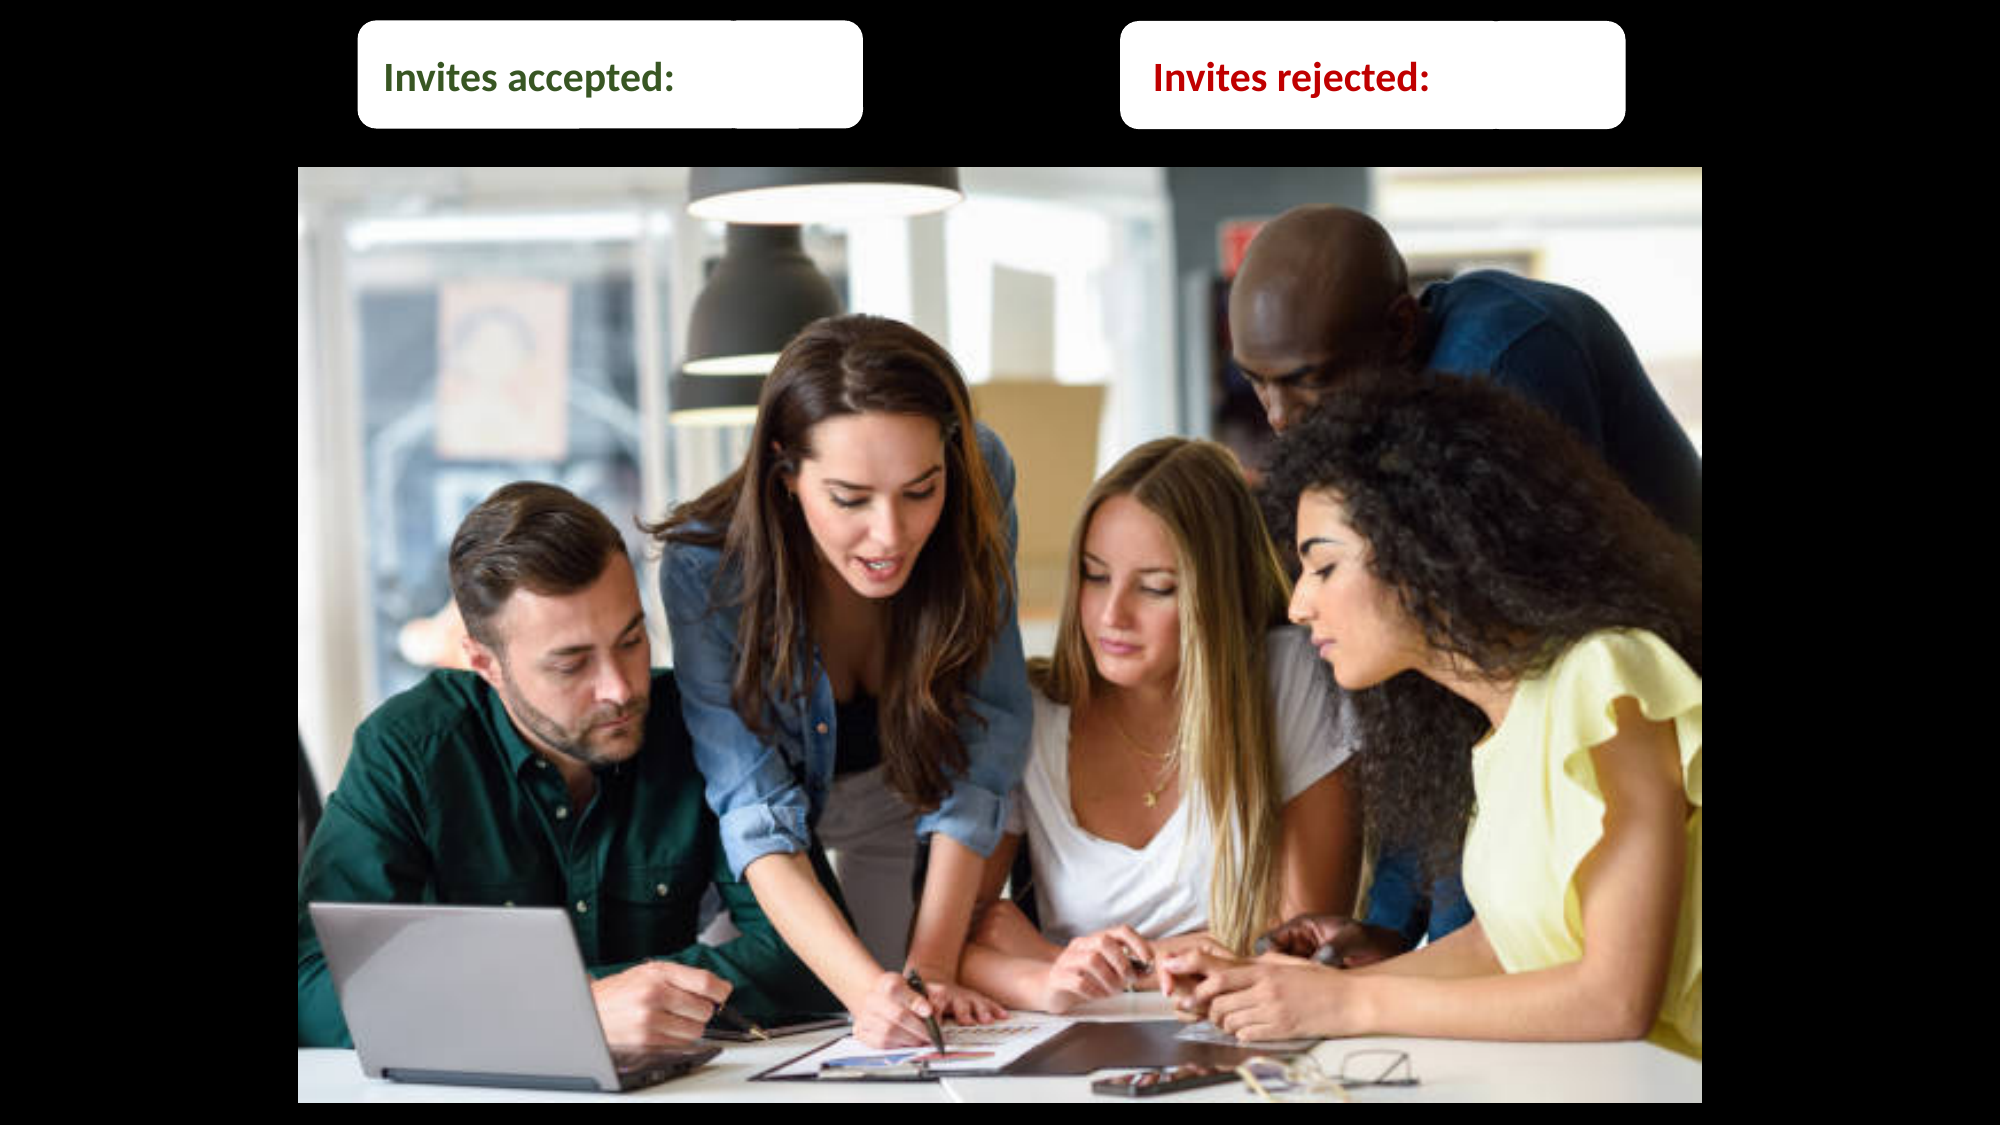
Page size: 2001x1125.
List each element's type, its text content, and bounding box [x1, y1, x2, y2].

text_box [718, 20, 864, 129]
text_box Invites rejected: [1120, 20, 1494, 130]
picture [298, 167, 1702, 1103]
text_box [1481, 20, 1626, 130]
text_box Invites accepted: [357, 20, 733, 129]
